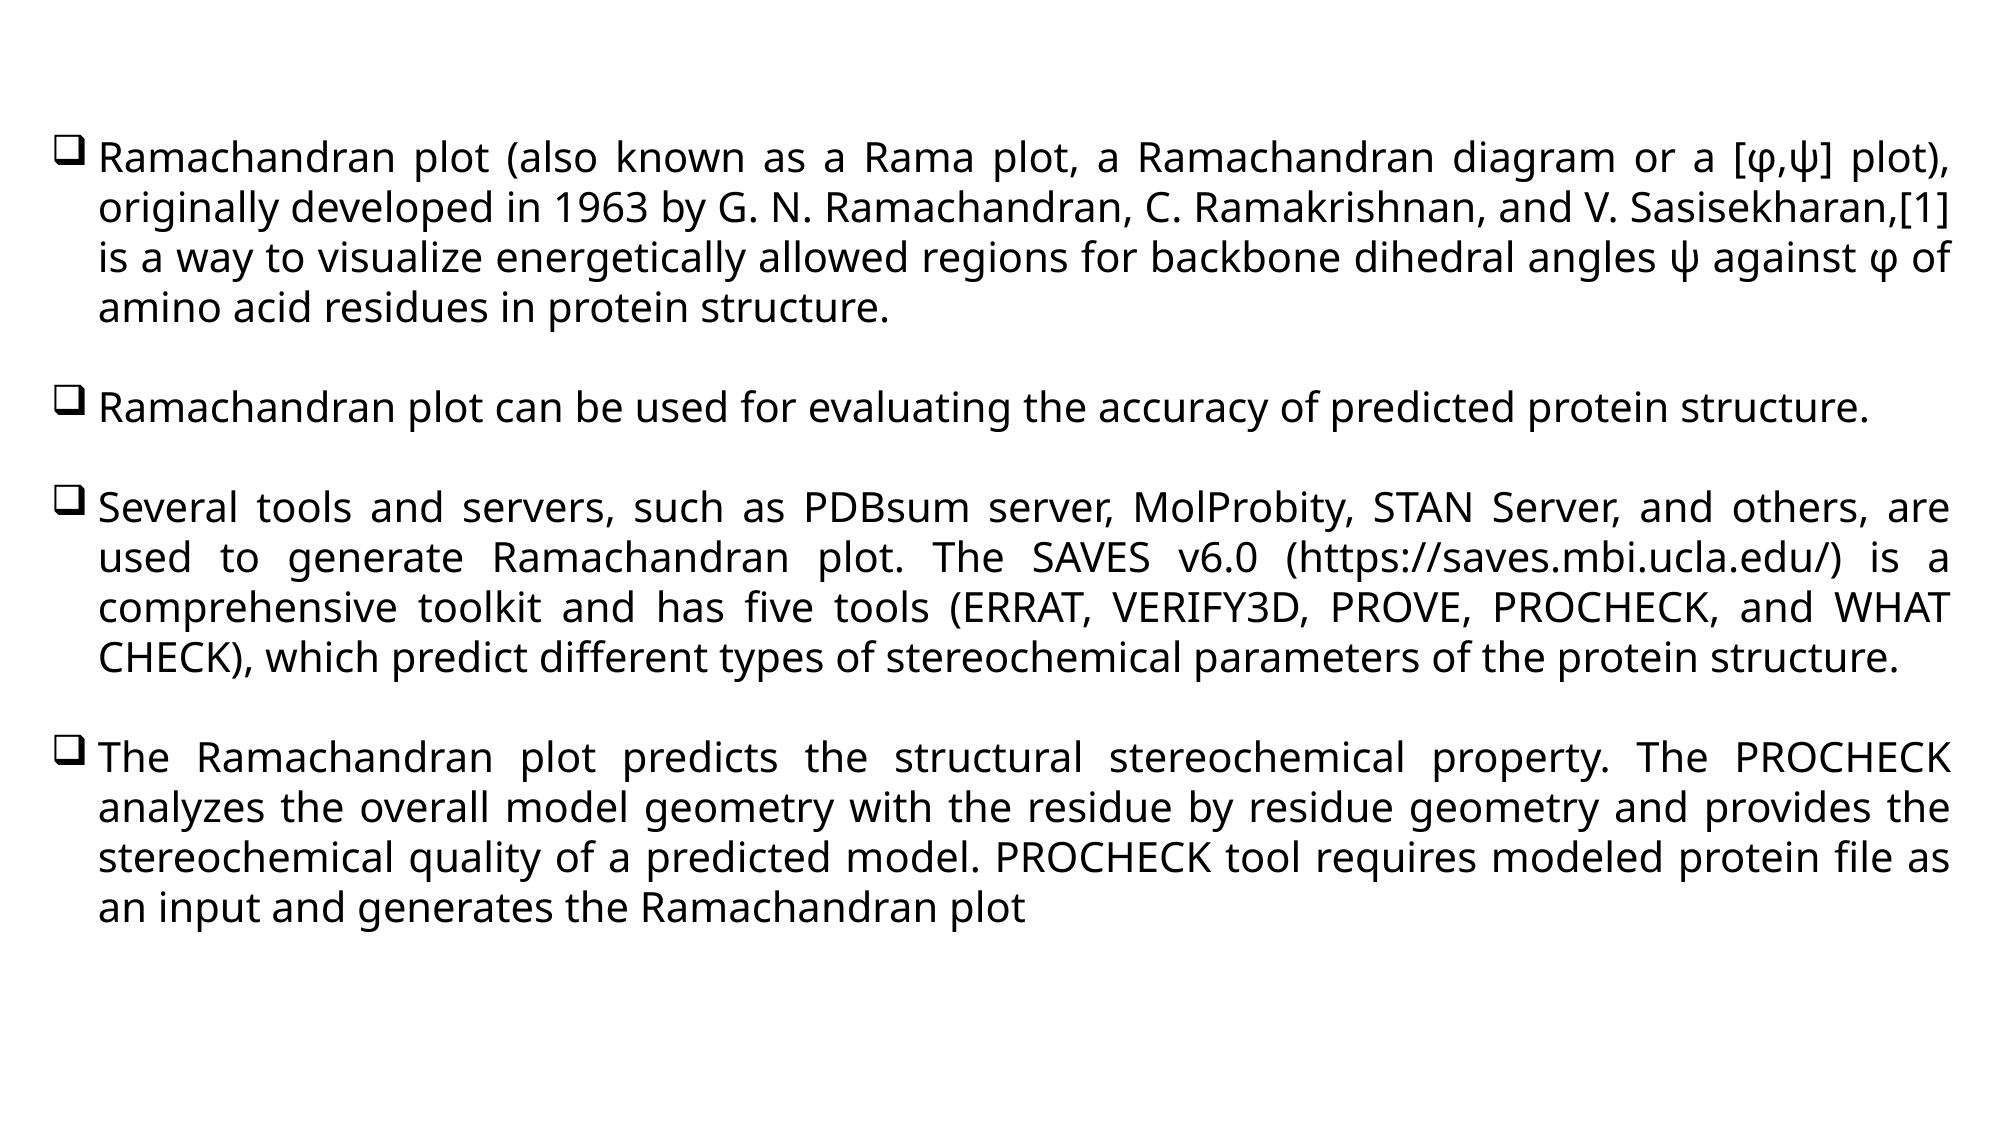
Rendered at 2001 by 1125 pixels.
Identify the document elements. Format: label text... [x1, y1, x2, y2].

text_box Ramachandran plot (also known as a Rama plot, a Ramachandran diagram or a [φ,ψ] plot), originally developed in 1963 by G. N. Ramachandran, C. Ramakrishnan, and V. Sasisekharan,[1] is a way to visualize energetically allowed regions for backbone dihedral angles ψ against φ of amino acid residues in protein structure. Ramachandran plot can be used for evaluating the accuracy of predicted protein structure. Several tools and servers, such as PDBsum server, MolProbity, STAN Server, and others, are used to generate Ramachandran plot. The SAVES v6.0 (https://saves.mbi.ucla.edu/) is a comprehensive toolkit and has five tools (ERRAT, VERIFY3D, PROVE, PROCHECK, and WHAT CHECK), which predict different types of stereochemical parameters of the protein structure. The Ramachandran plot predicts the structural stereochemical property. The PROCHECK analyzes the overall model geometry with the residue by residue geometry and provides the stereochemical quality of a predicted model. PROCHECK tool requires modeled protein file as an input and generates the Ramachandran plot [36, 123, 1967, 939]
